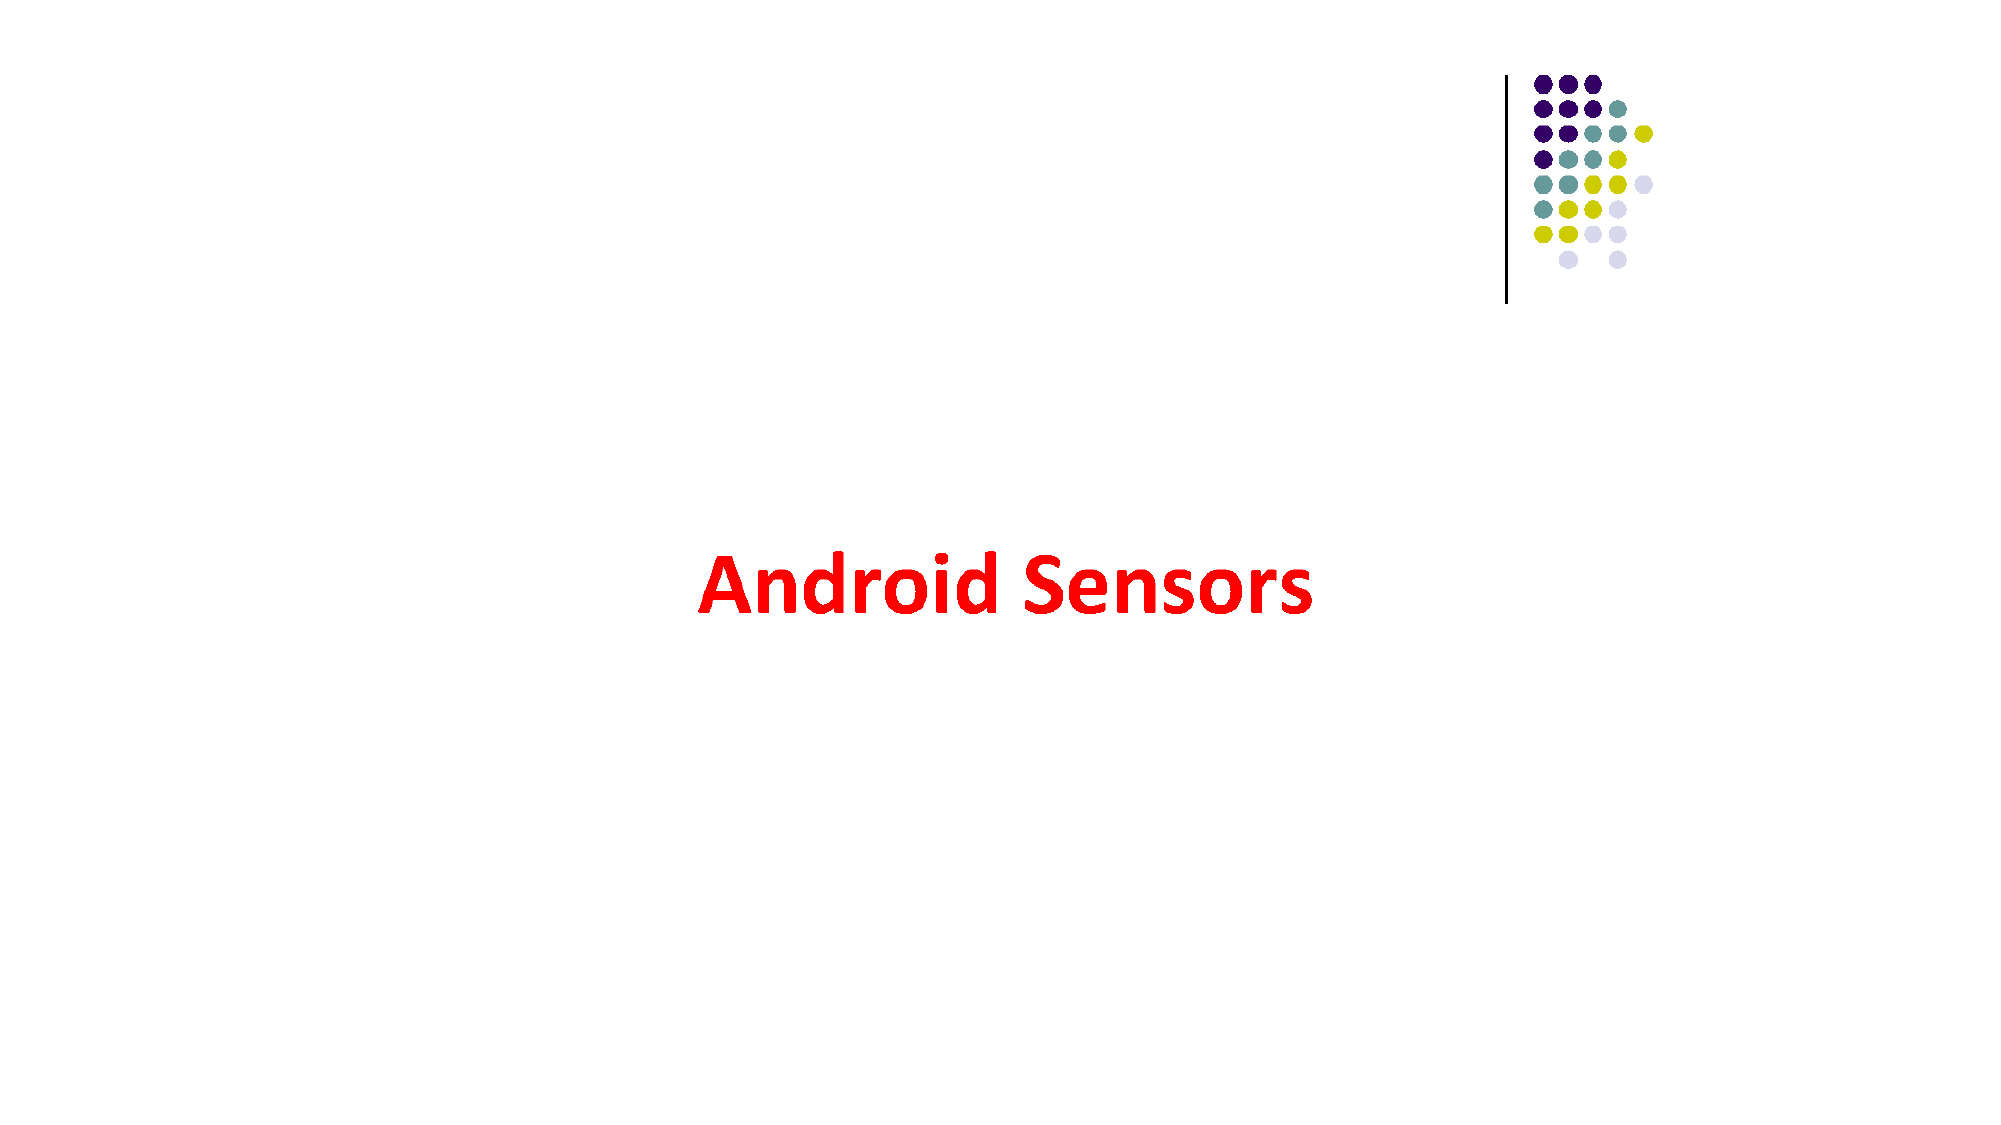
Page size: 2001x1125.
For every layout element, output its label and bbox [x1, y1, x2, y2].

picture [249, 0, 1750, 1125]
